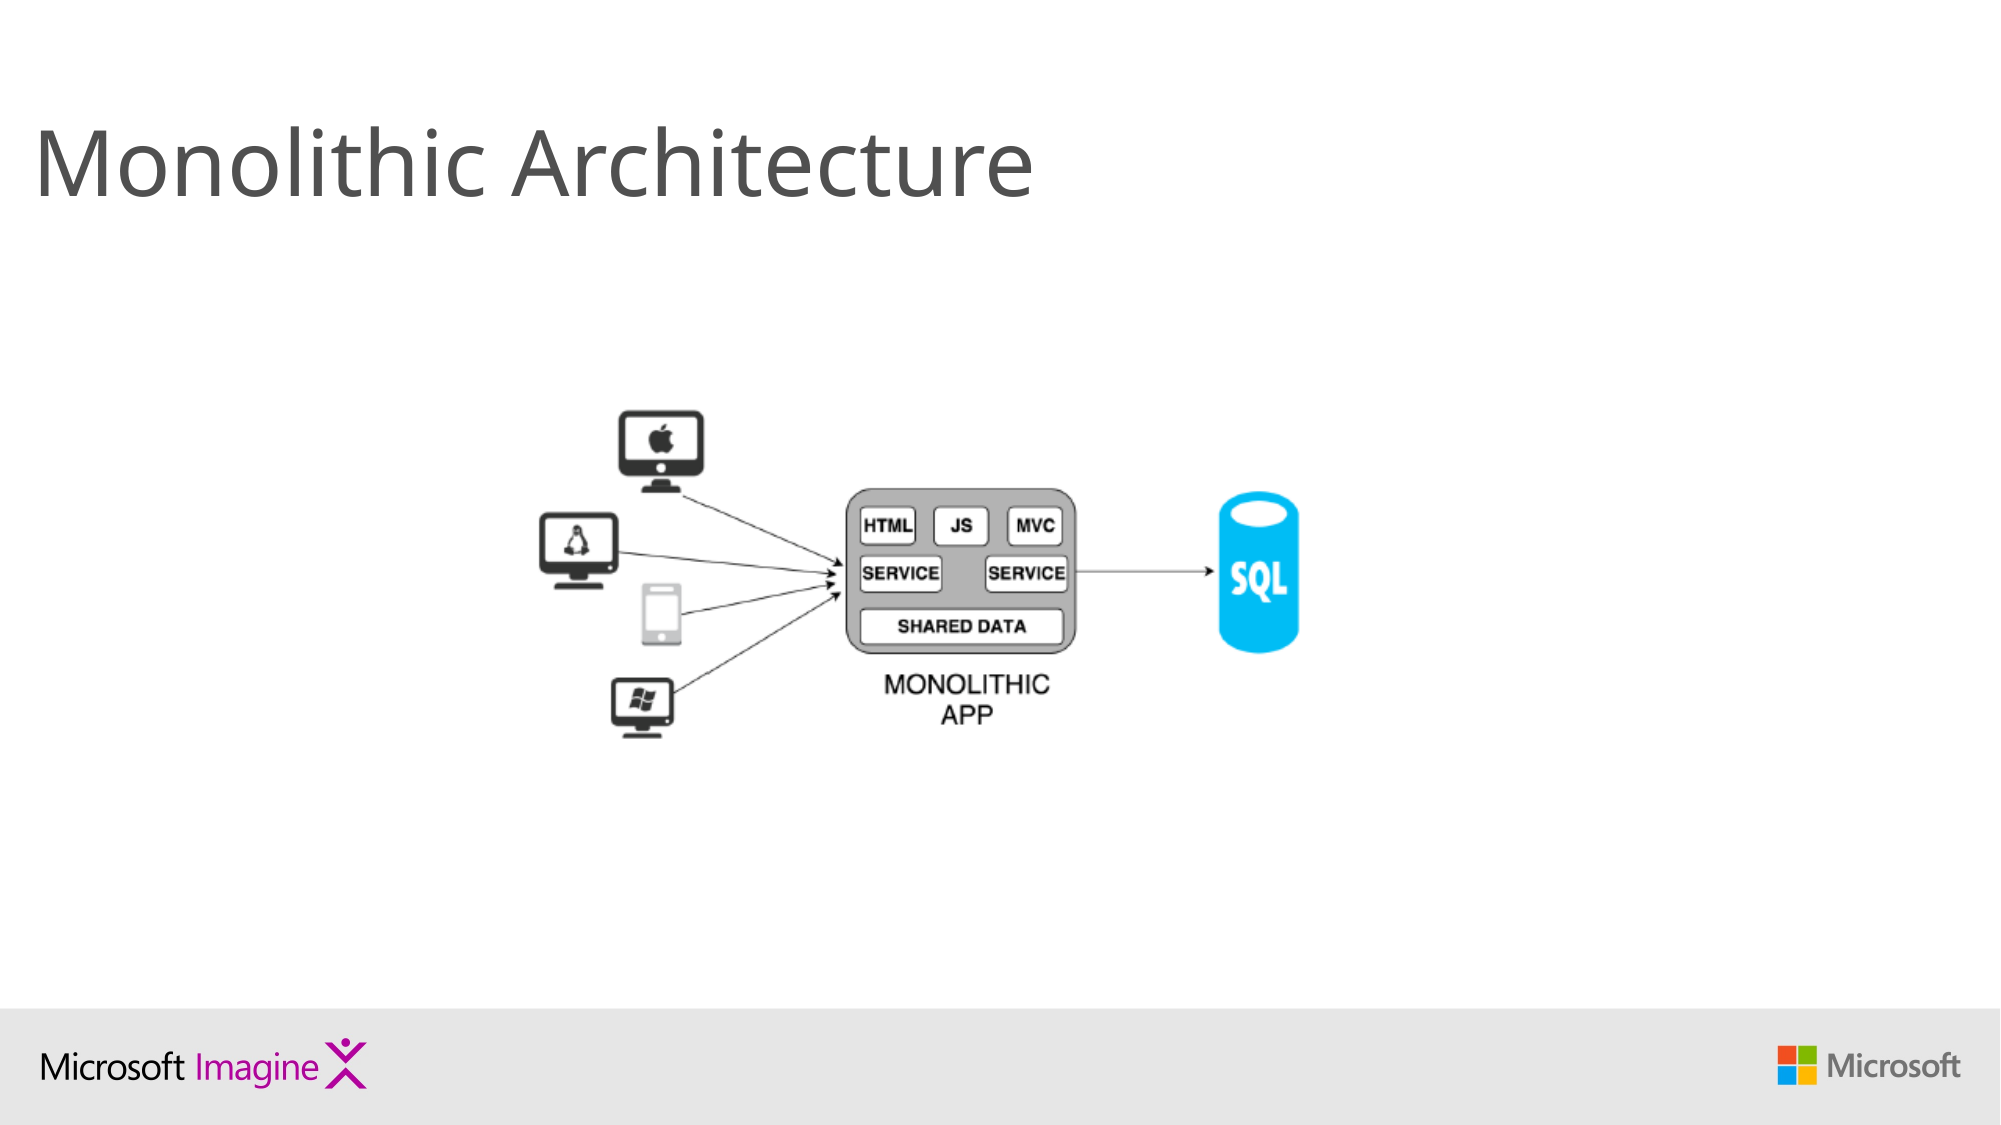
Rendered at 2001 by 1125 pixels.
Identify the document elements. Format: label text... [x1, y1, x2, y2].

title Monolithic Architecture [17, 109, 1146, 249]
picture [0, 0, 2001, 1125]
